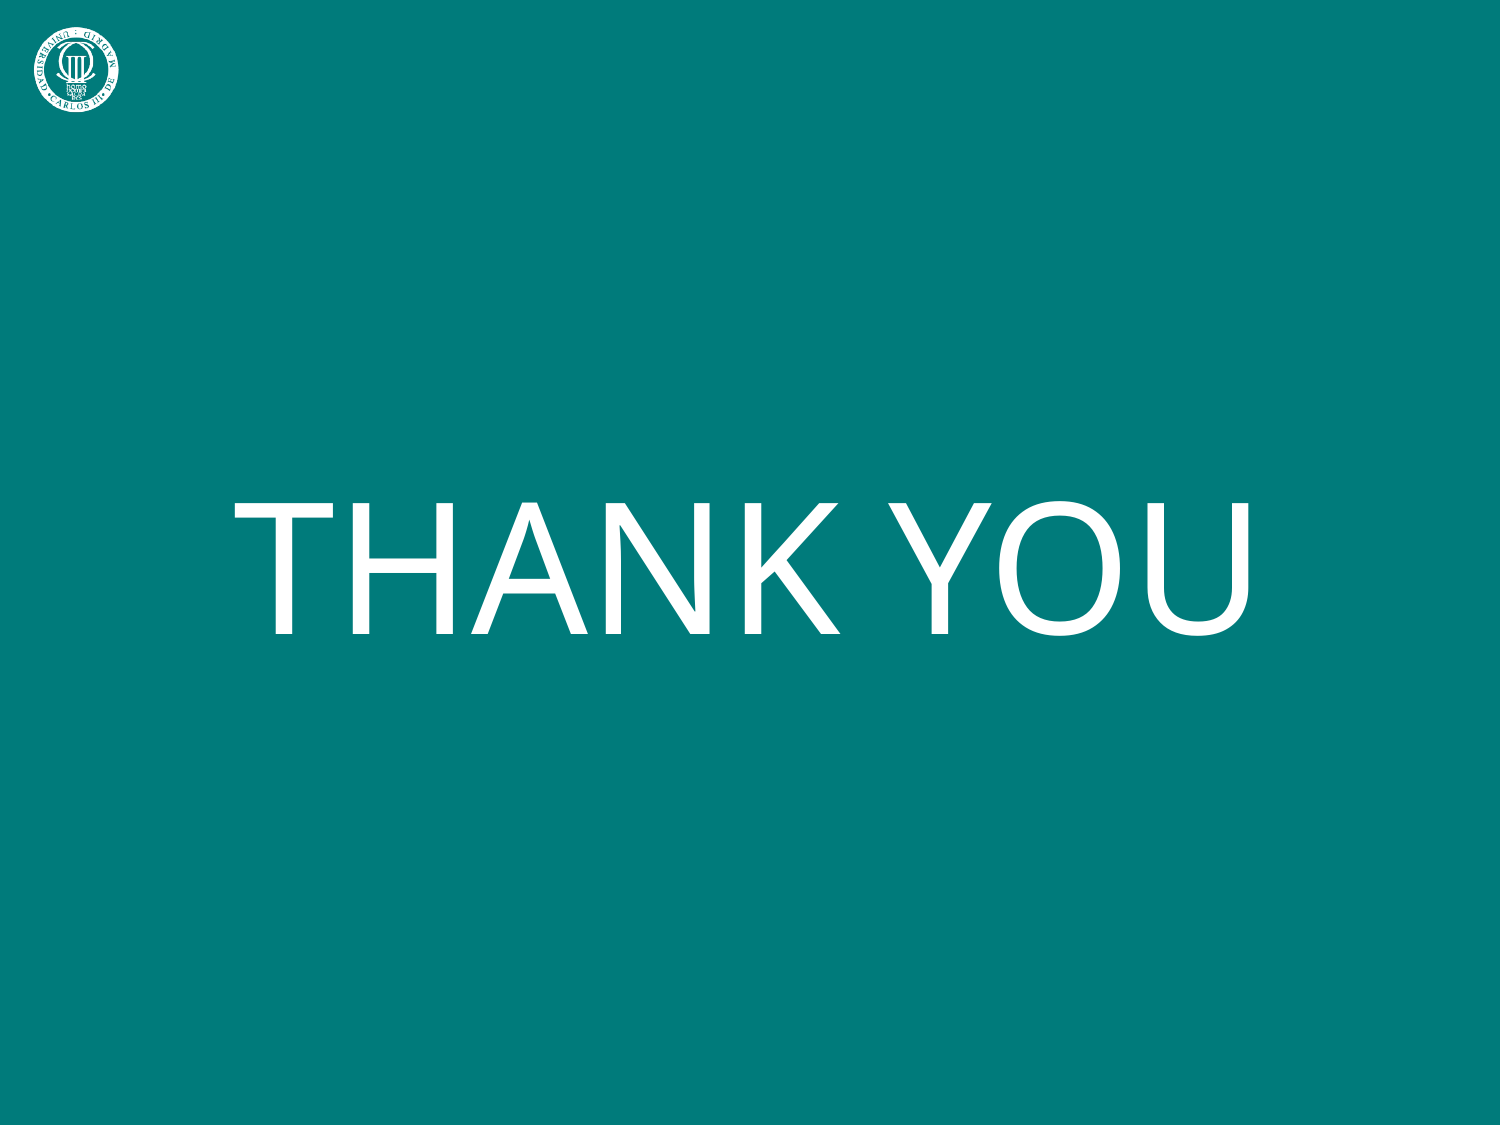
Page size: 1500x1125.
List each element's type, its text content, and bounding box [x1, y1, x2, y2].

text_box THANK YOU [159, 443, 1341, 679]
picture [31, 24, 122, 115]
